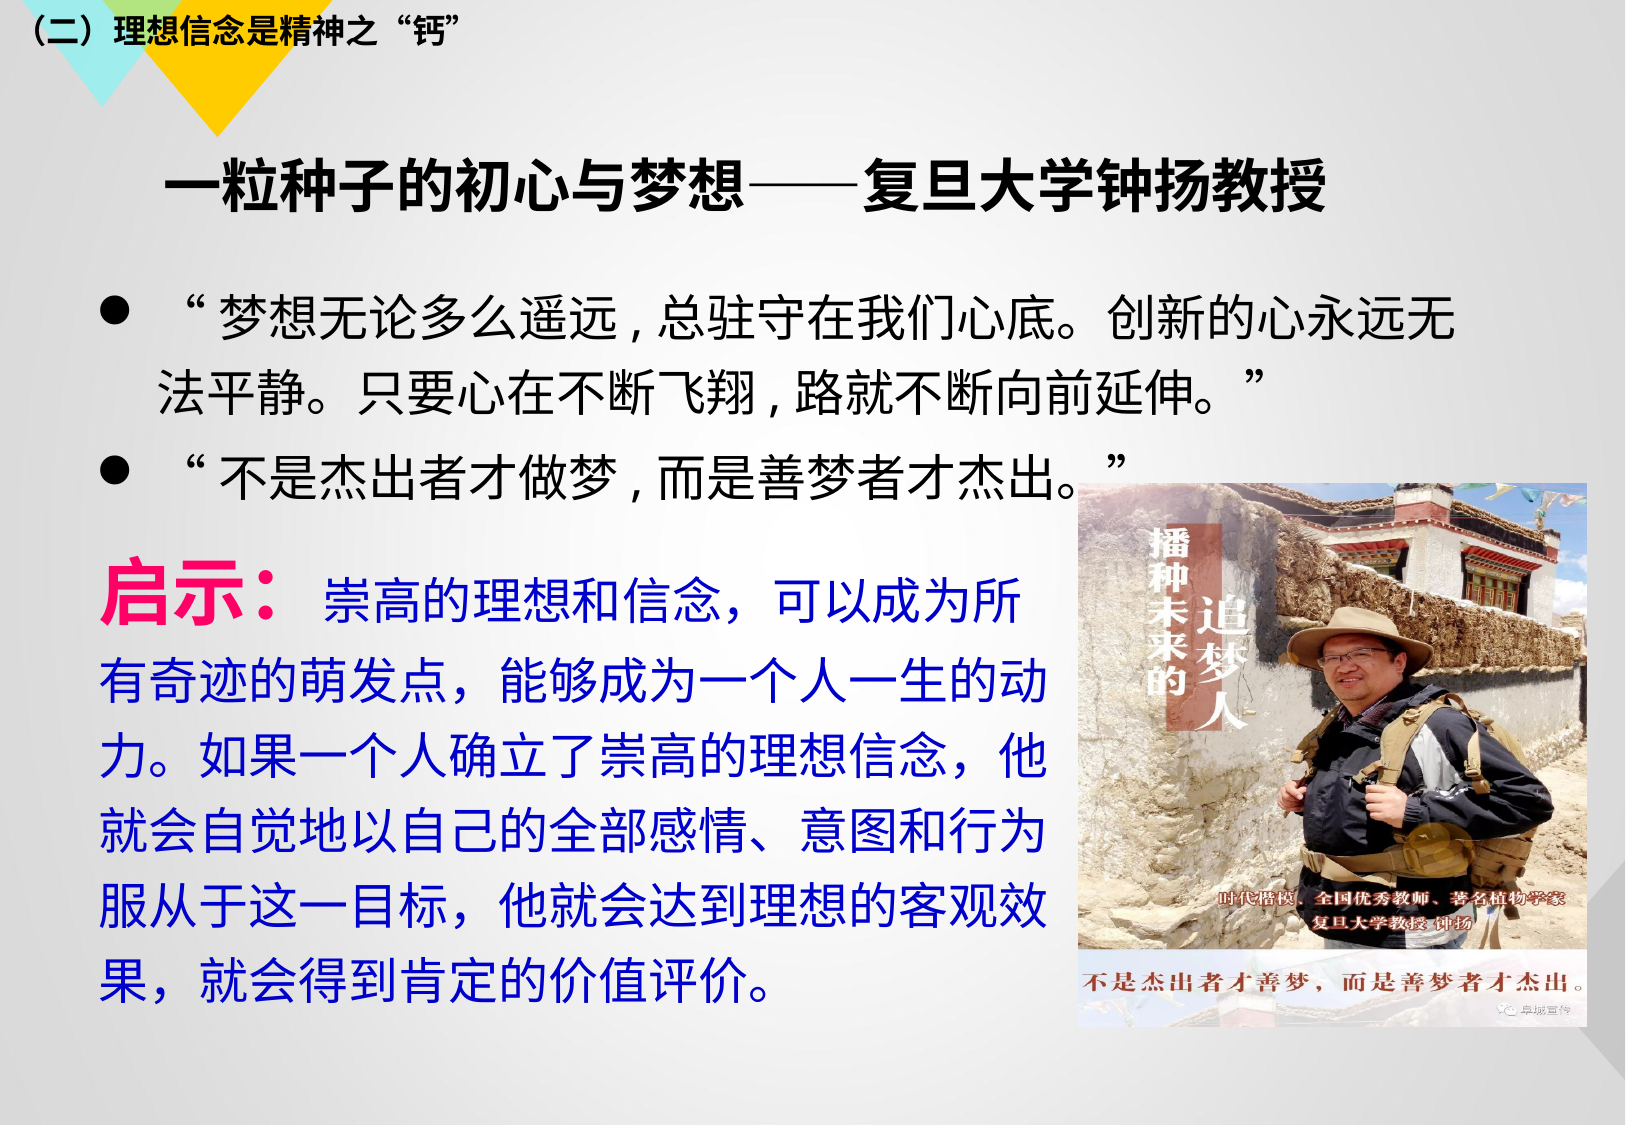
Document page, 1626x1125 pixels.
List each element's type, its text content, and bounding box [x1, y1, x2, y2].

text_box （二）理想信念是精神之“钙” [1, 0, 687, 59]
picture [0, 0, 1626, 1125]
title 一粒种子的初心与梦想——复旦大学钟扬教授 [150, 101, 1357, 264]
list “梦想无论多么遥远,总驻守在我们心底。创新的心永远无法平静。只要心在不断飞翔,路就不断向前延伸。” “不是杰出者才做梦,而是善梦者才杰出。” [83, 264, 1516, 504]
text_box 启示：崇高的理想和信念，可以成为所有奇迹的萌发点，能够成为一个人一生的动力。如果一个人确立了崇高的理想信念，他就会自觉地以自己的全部感情、意图和行为服从于这一目标，他就会达到理想的客观效果，就会得到肯定的价值评价。 [83, 515, 1073, 1017]
